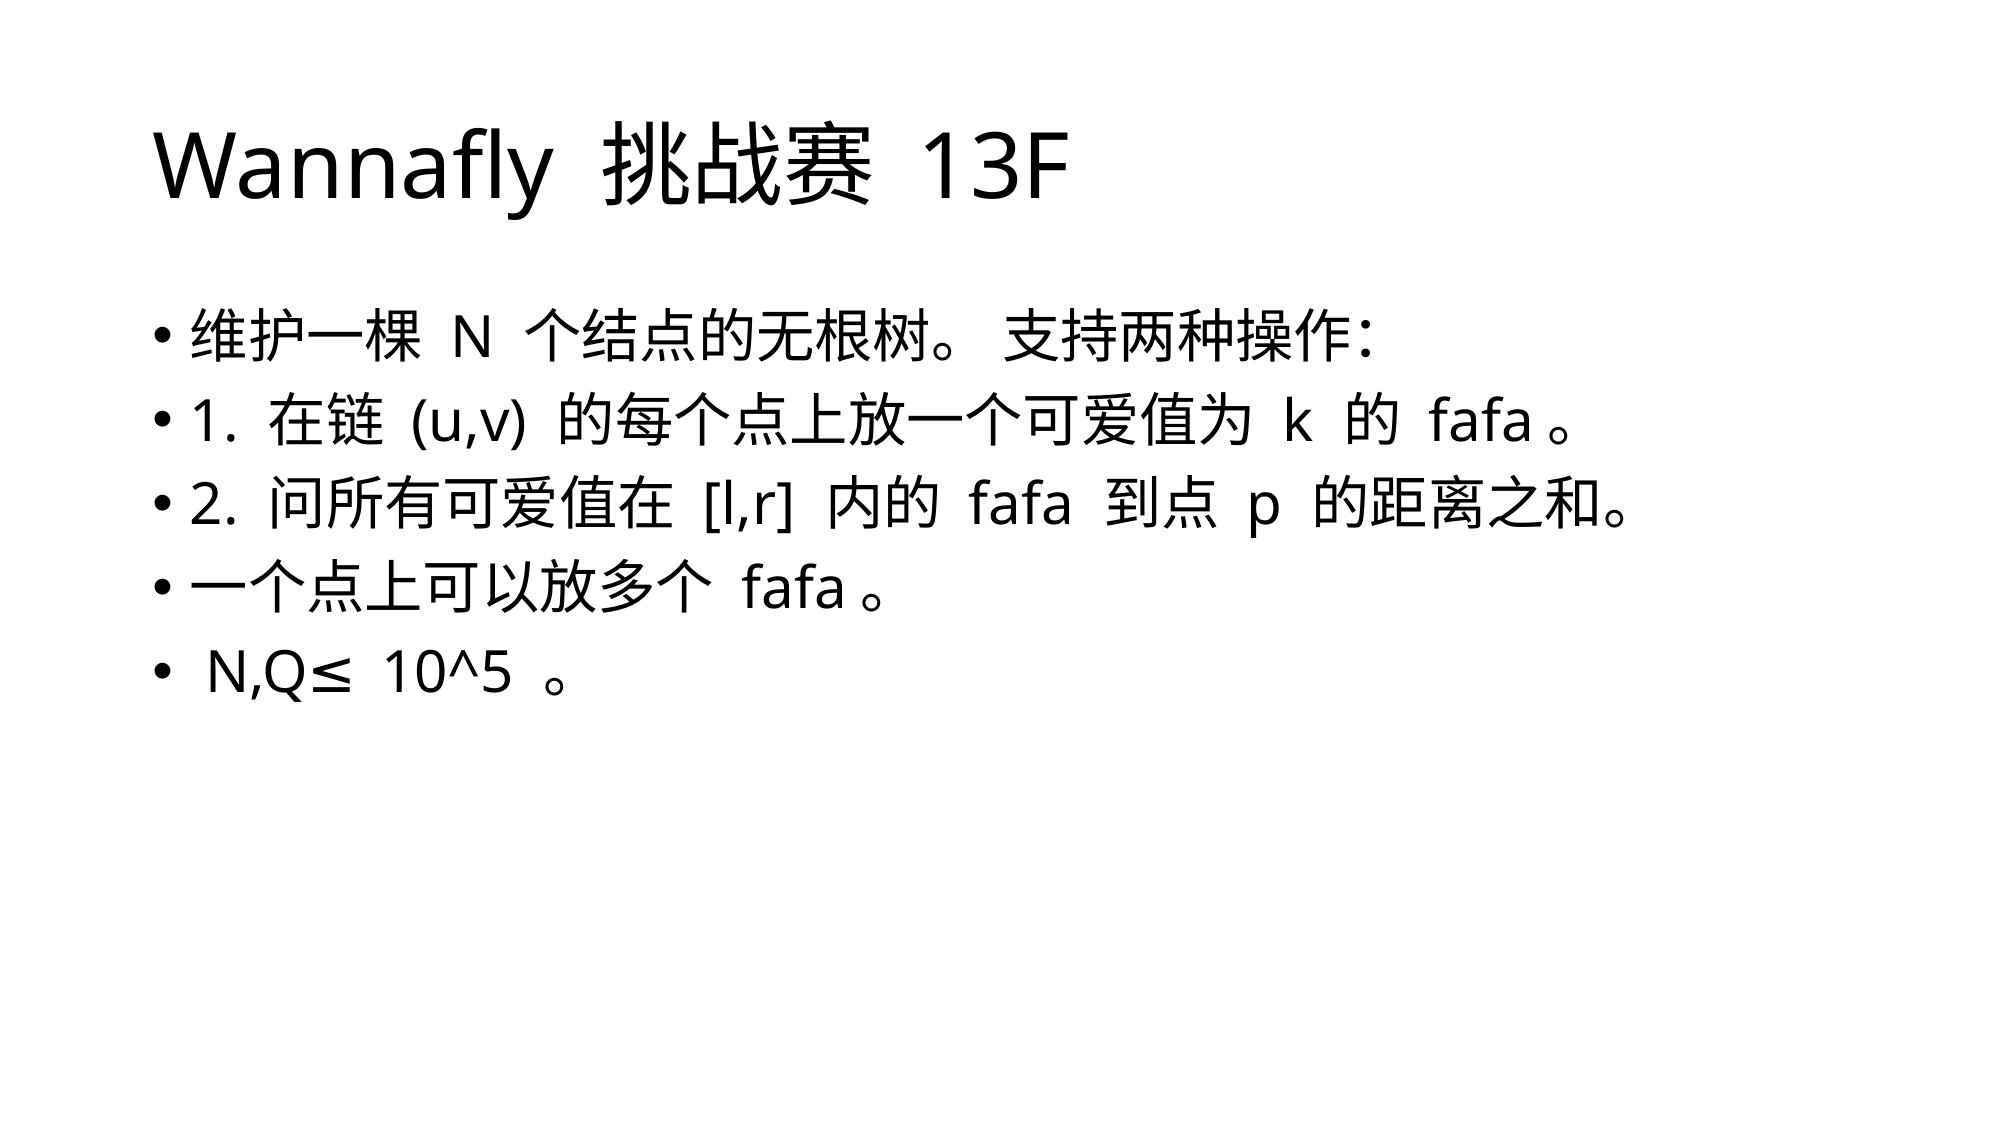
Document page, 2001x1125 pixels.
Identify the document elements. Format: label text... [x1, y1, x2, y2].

list 维护⼀棵 N 个结点的⽆根树。 支持两种操作： 1. 在链 (u,v) 的每个点上放⼀个可爱值为 k 的 fafa。 2. 问所有可爱值在 [l,r] 内的 fafa 到点 p 的距离之和。 一个点上可以放多个 fafa。 N,Q≤ 10^5 。 [137, 299, 1863, 1014]
title Wannafly 挑战赛 13F [137, 59, 1863, 278]
